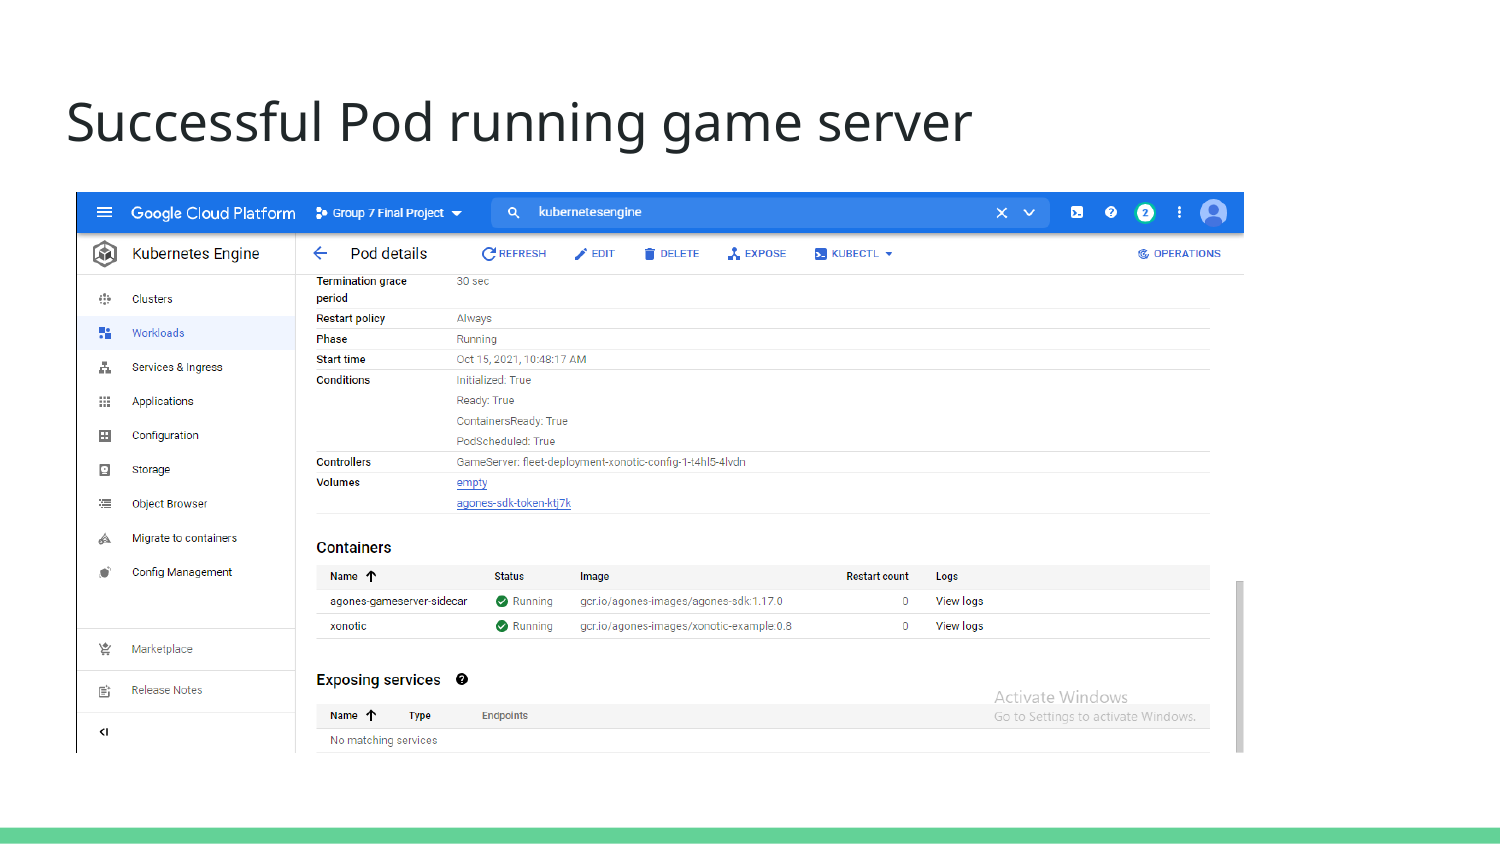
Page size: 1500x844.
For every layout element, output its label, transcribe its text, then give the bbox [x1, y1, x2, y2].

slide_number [76, 191, 1244, 753]
title Successful Pod running game server [51, 72, 1449, 167]
